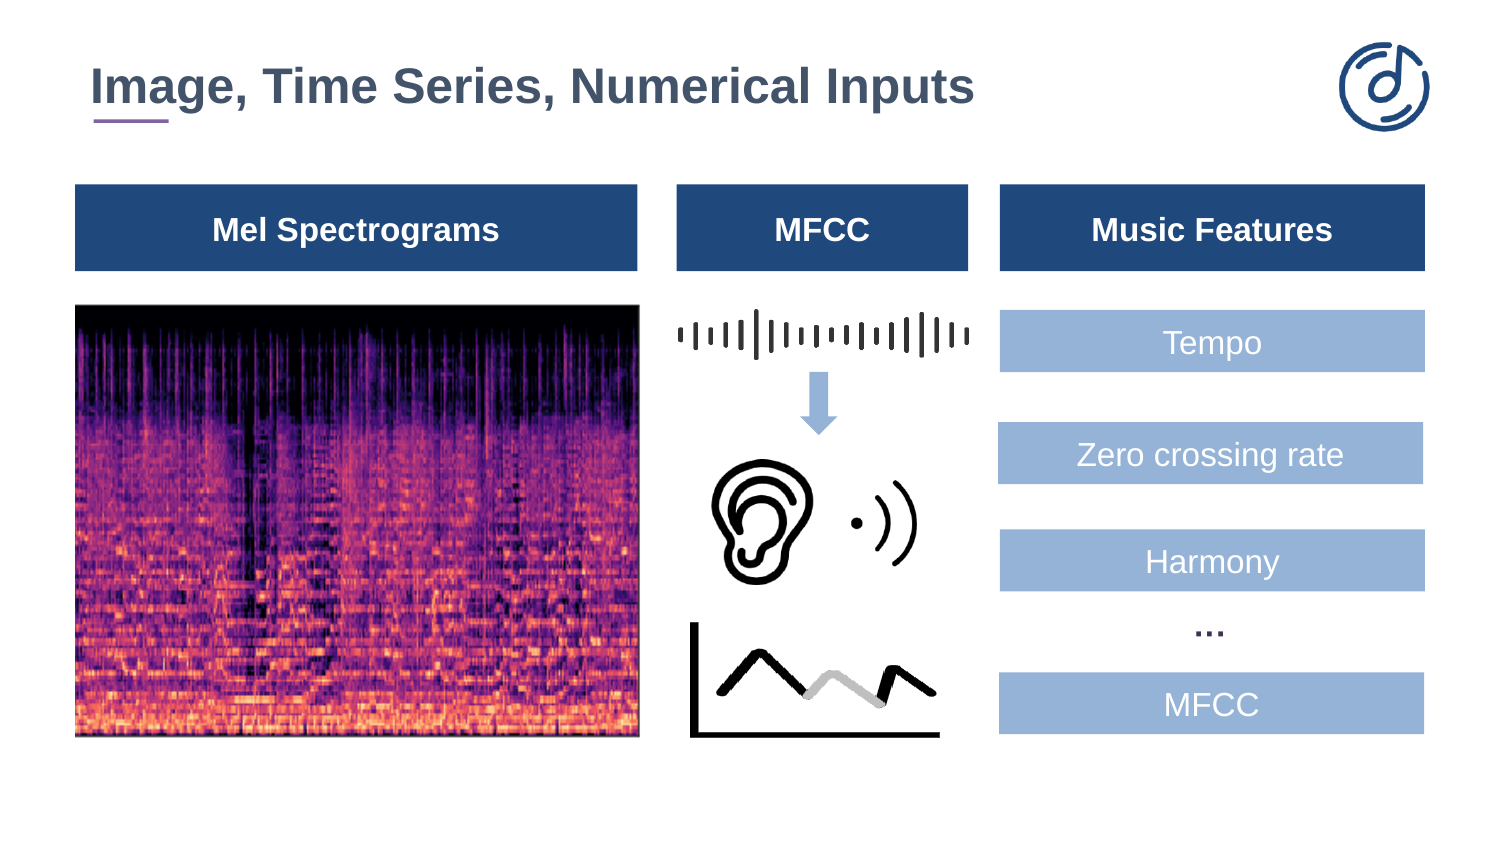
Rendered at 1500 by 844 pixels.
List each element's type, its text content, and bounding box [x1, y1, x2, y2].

picture [699, 459, 826, 585]
text_box Music Features [998, 182, 1427, 273]
text_box Mel Spectrograms [73, 182, 640, 273]
text_box Zero crossing rate [996, 420, 1425, 486]
text_box [798, 369, 840, 438]
text_box ··· [1111, 606, 1310, 657]
picture [74, 284, 651, 748]
picture [1407, 40, 1431, 133]
text_box Tempo [998, 308, 1427, 374]
title Image, Time Series, Numerical Inputs [75, 33, 1407, 133]
text_box MFCC [674, 182, 970, 273]
text_box Harmony [998, 527, 1427, 593]
text_box MFCC [997, 670, 1426, 736]
picture [831, 471, 936, 576]
picture [677, 309, 969, 360]
picture [662, 608, 969, 751]
